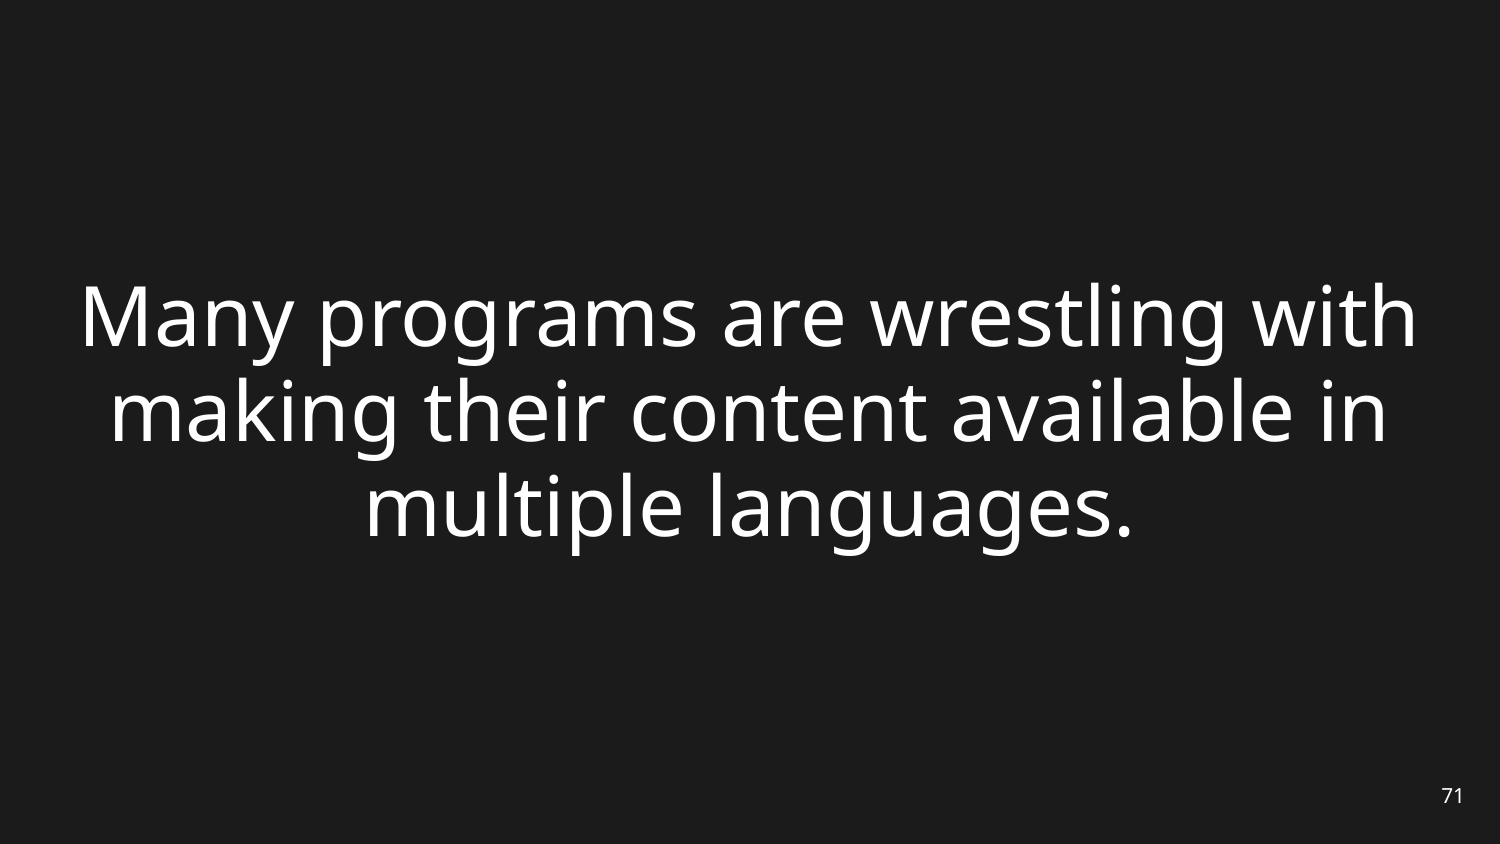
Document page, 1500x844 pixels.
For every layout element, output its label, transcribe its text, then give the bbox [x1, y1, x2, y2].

title Many programs are wrestling with making their content available in multiple languages. [51, 72, 1449, 753]
slide_number 71 [1389, 764, 1480, 830]
